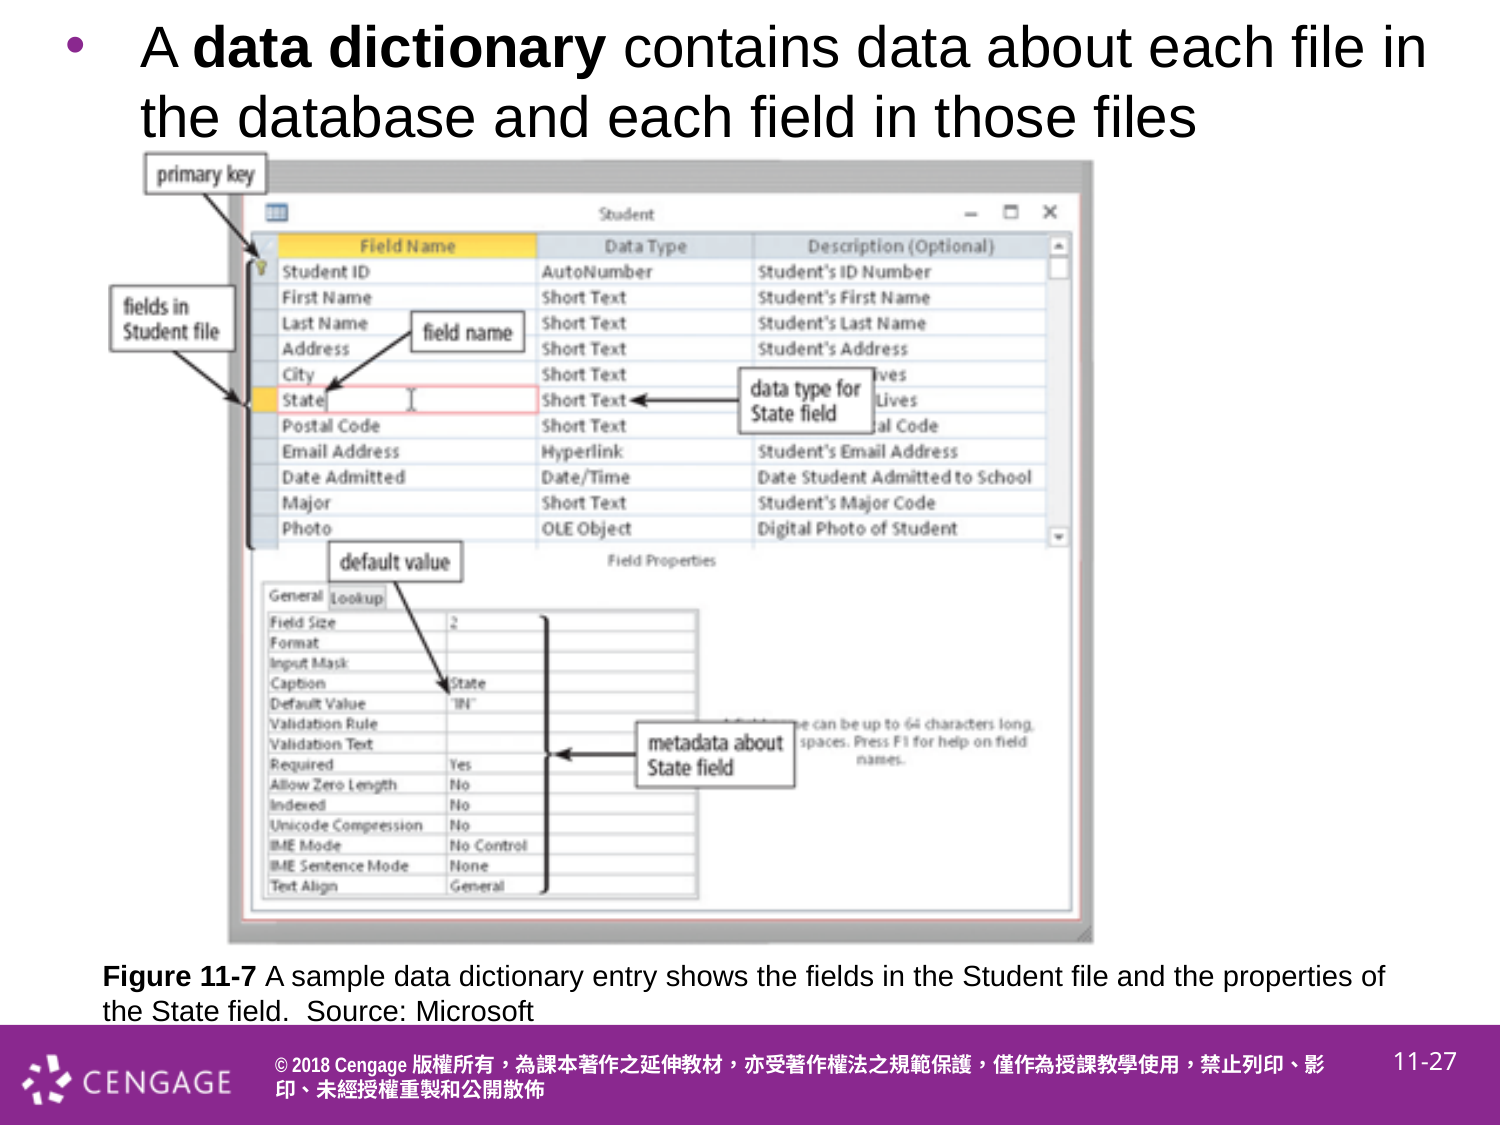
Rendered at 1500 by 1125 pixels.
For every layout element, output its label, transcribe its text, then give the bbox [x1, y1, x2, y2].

picture [12, 1045, 236, 1113]
list A data dictionary contains data about each file in the database and each field in those files [50, 1, 1463, 139]
list Figure 11-7 A sample data dictionary entry shows the fields in the Student file and the properties of the State field. Source: Microsoft [87, 950, 1413, 1063]
picture [108, 149, 1097, 951]
